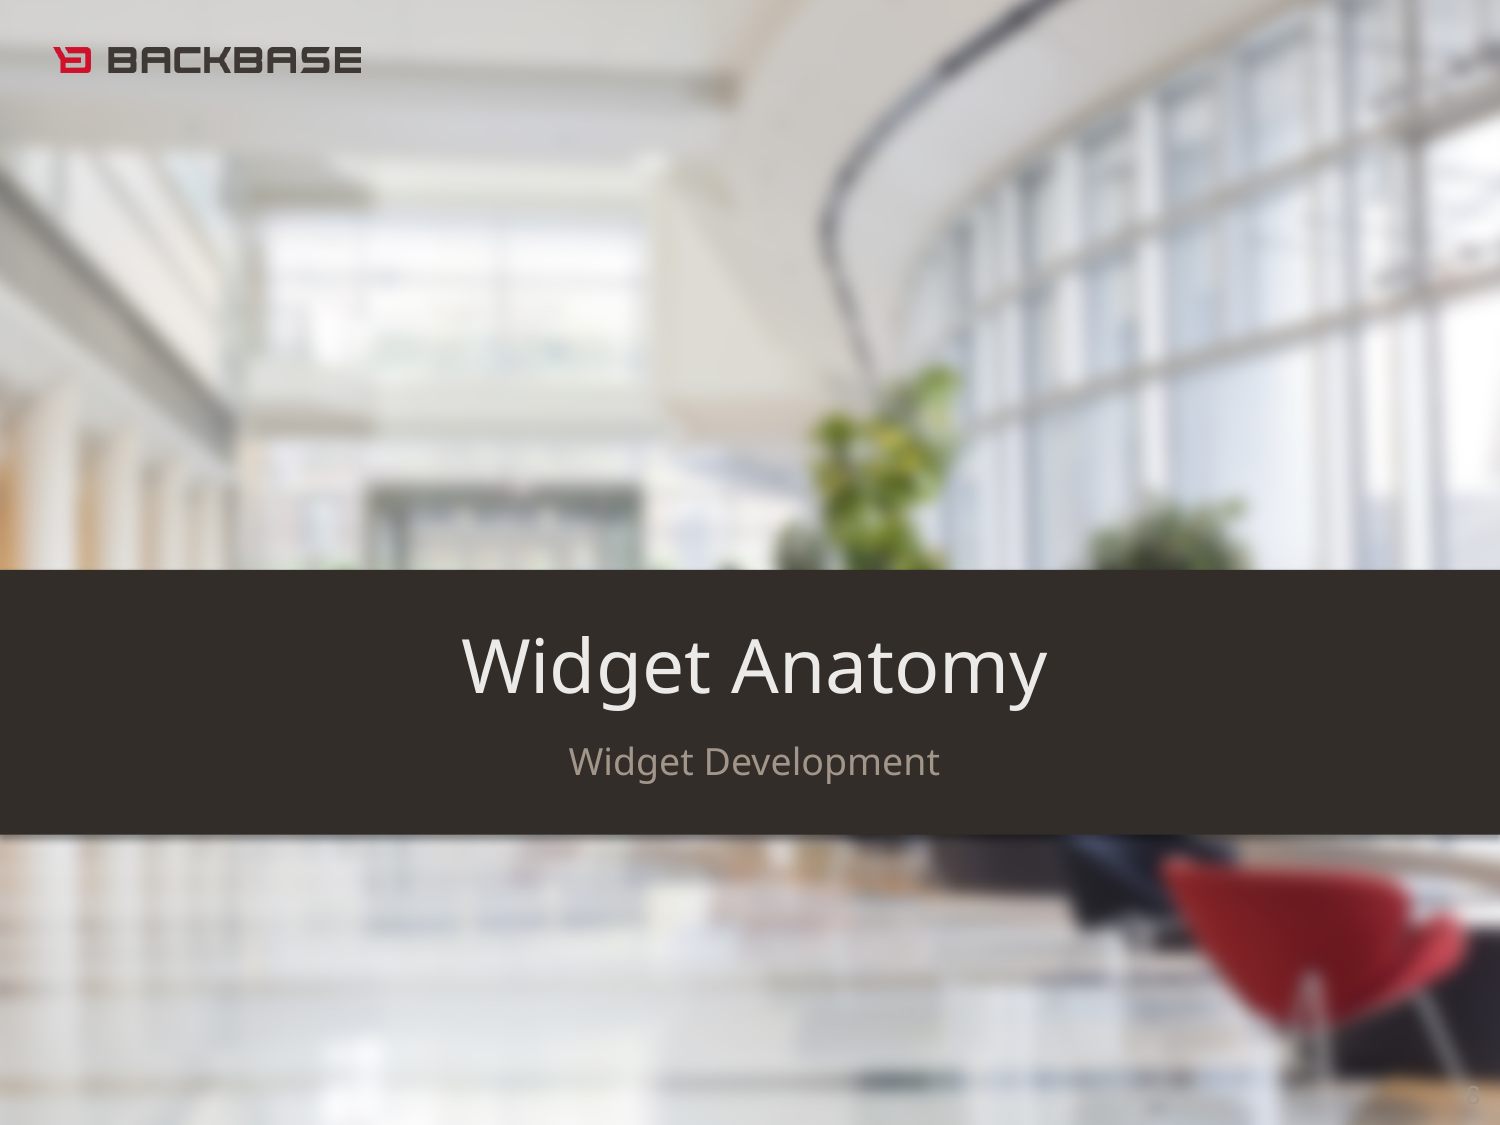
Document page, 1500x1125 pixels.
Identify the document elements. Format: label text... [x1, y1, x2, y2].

list Widget Development [54, 730, 1455, 807]
picture [0, 835, 1500, 1125]
slide_number 8 [1221, 1076, 1496, 1118]
list Widget Anatomy [54, 611, 1455, 730]
picture [0, 0, 1500, 569]
